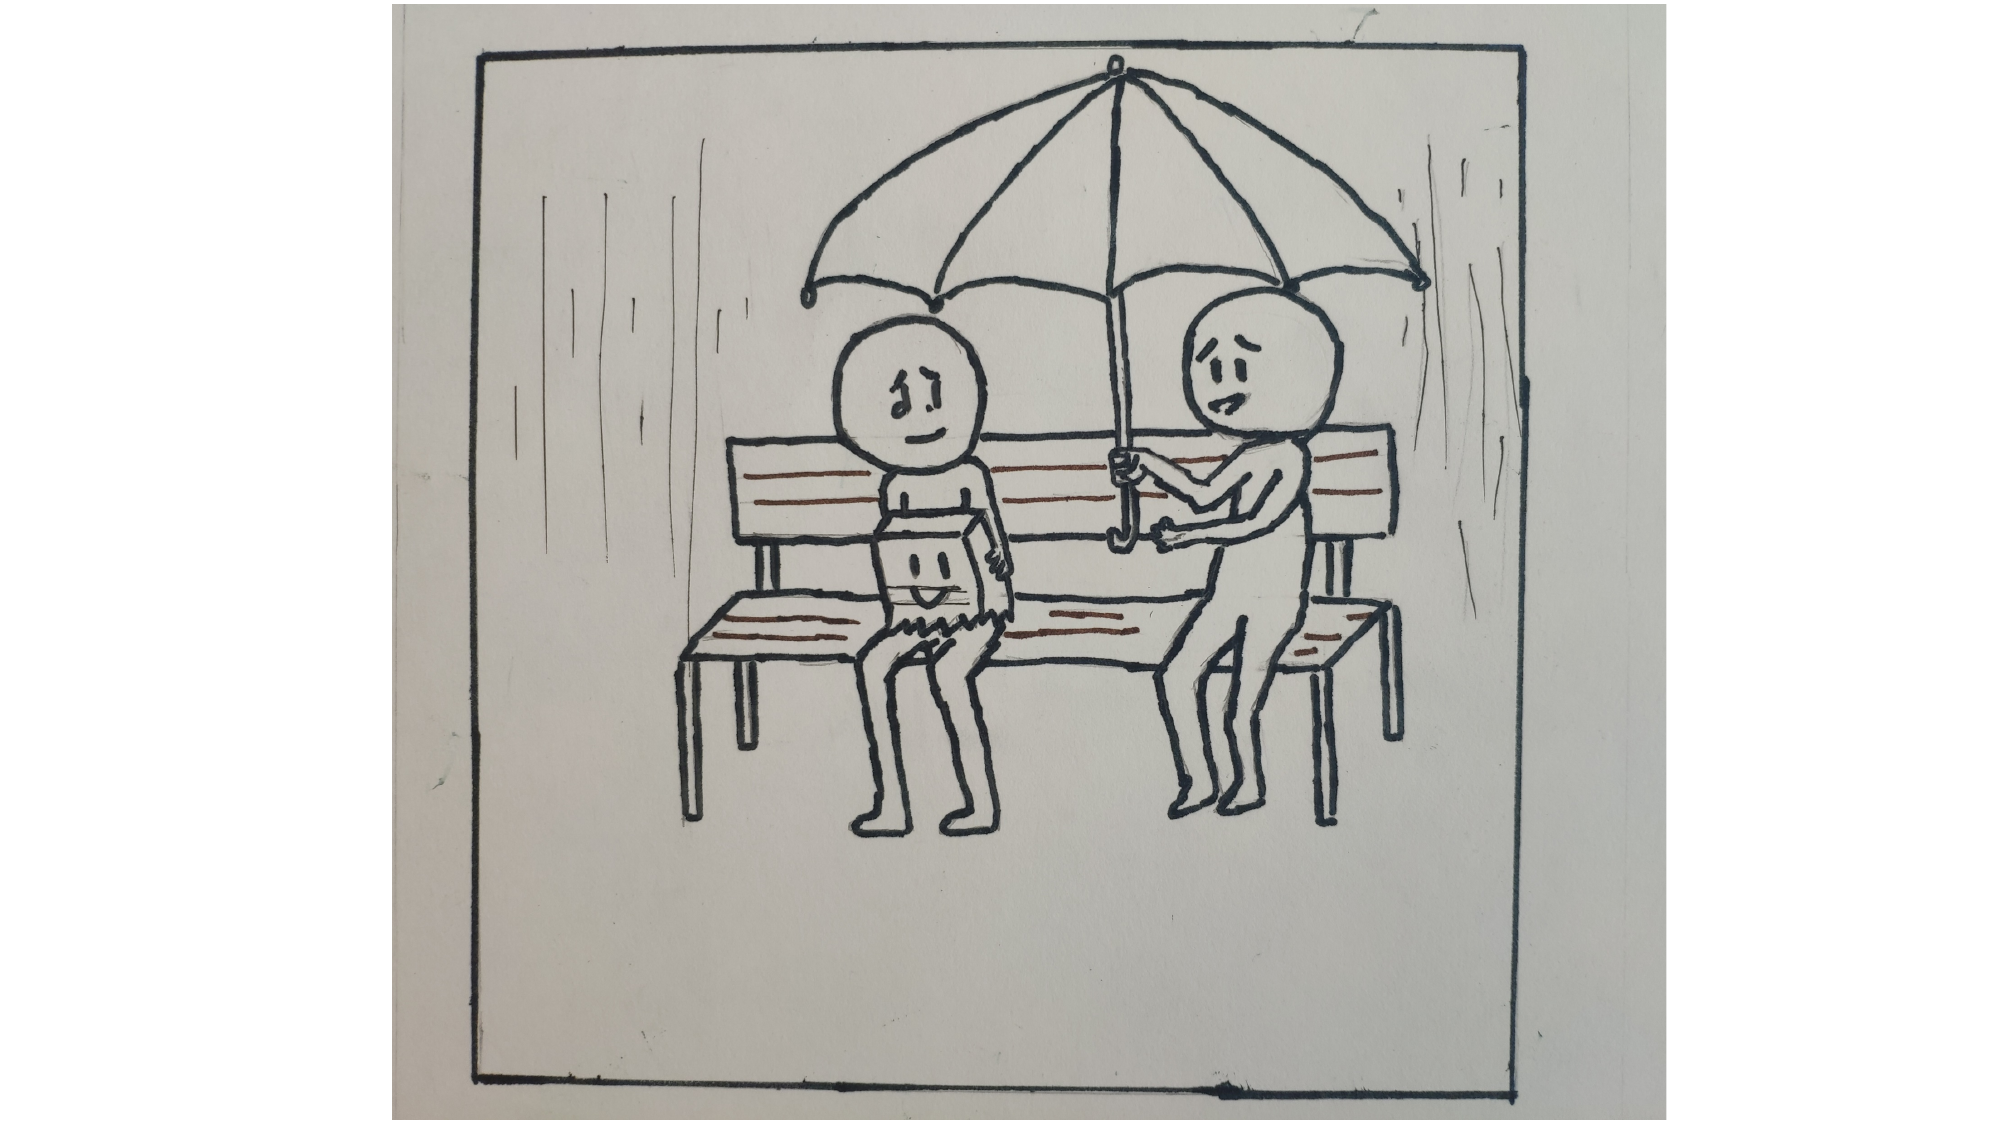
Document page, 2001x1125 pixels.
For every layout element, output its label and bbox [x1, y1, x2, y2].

list [392, 4, 1667, 1125]
